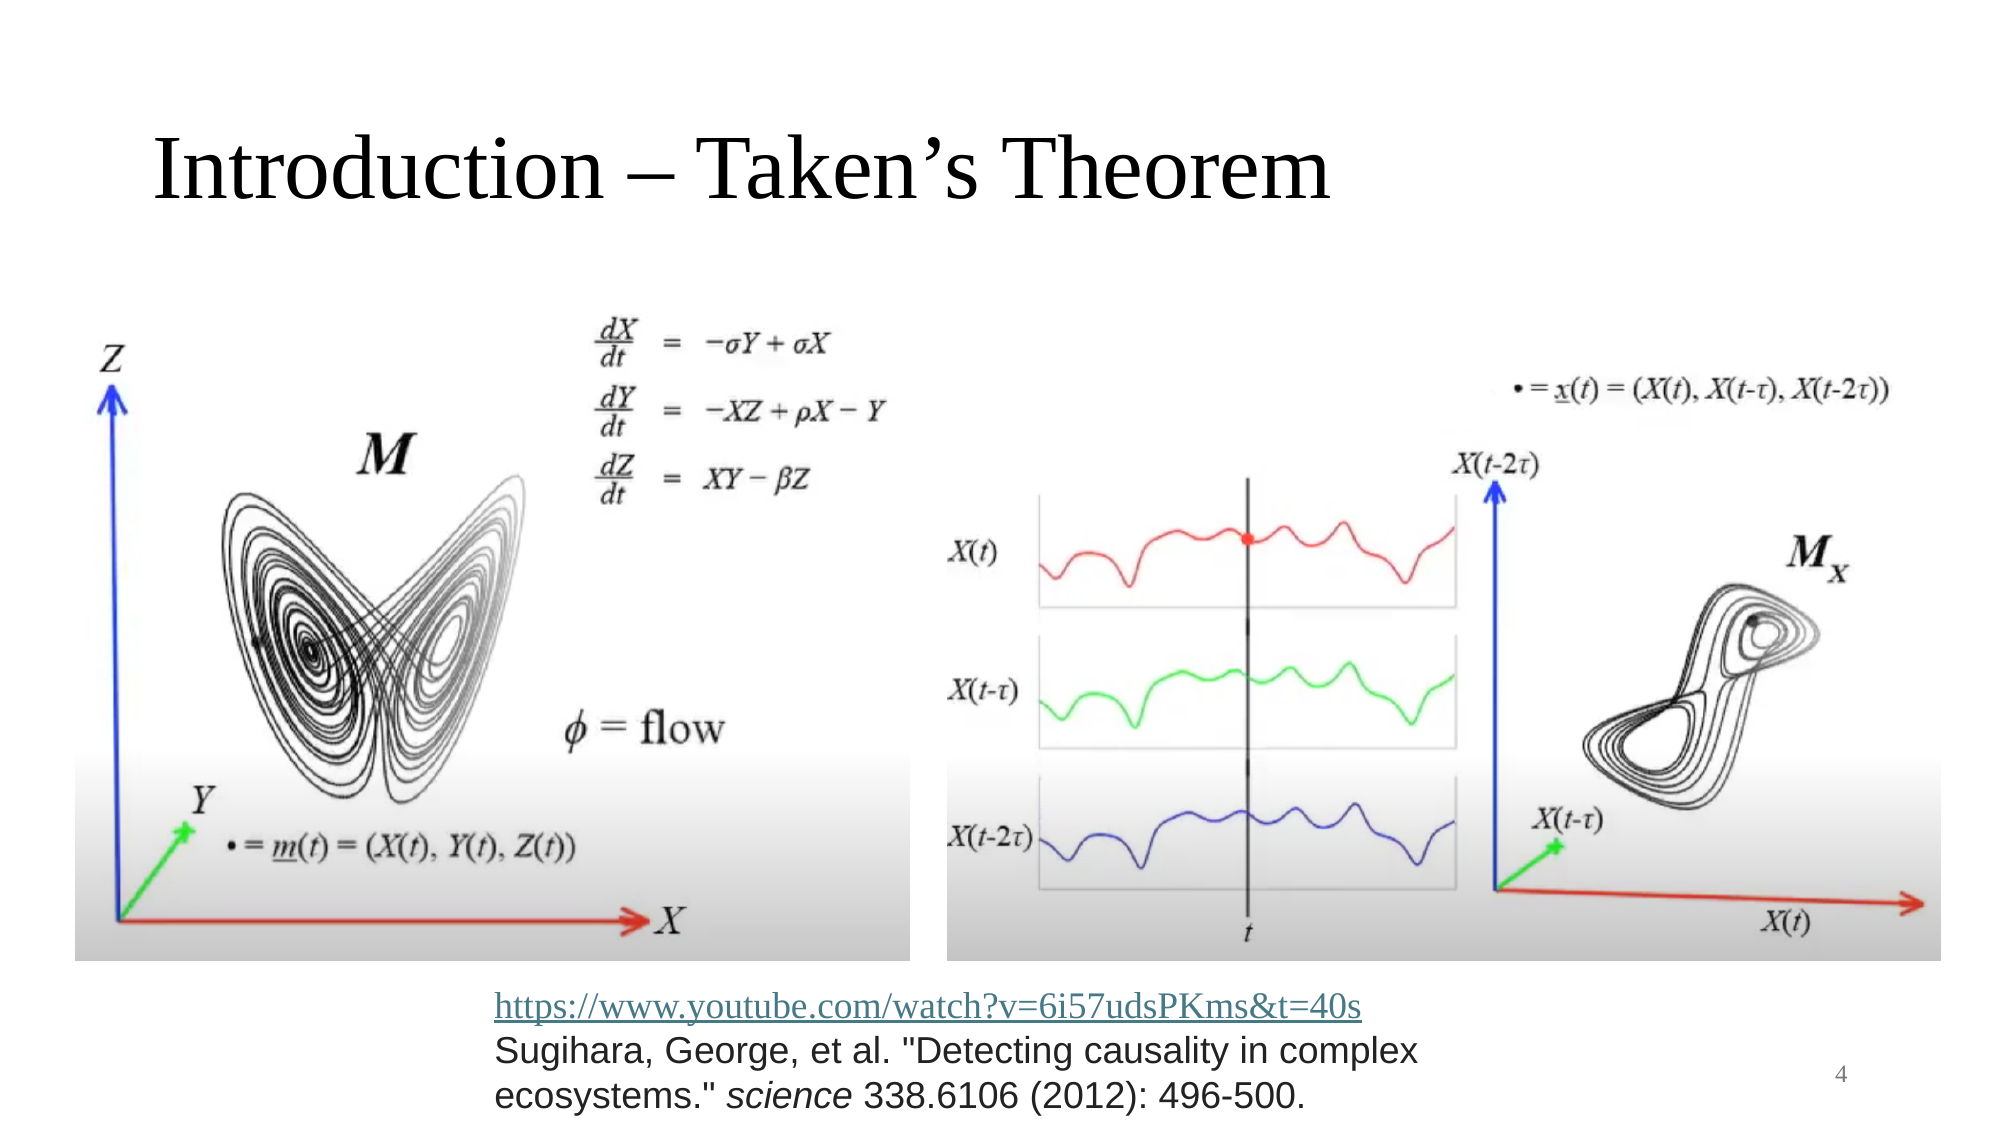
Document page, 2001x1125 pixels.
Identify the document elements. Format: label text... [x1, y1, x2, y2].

picture [75, 294, 910, 961]
text_box https://www.youtube.com/watch?v=6i57udsPKms&t=40s Sugihara, George, et al. "Detecting causality in complex ecosystems." science 338.6106 (2012): 496-500. [479, 973, 1480, 1124]
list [947, 363, 1942, 961]
title Introduction – Taken’s Theorem [137, 59, 1863, 278]
slide_number 4 [1412, 1042, 1863, 1103]
